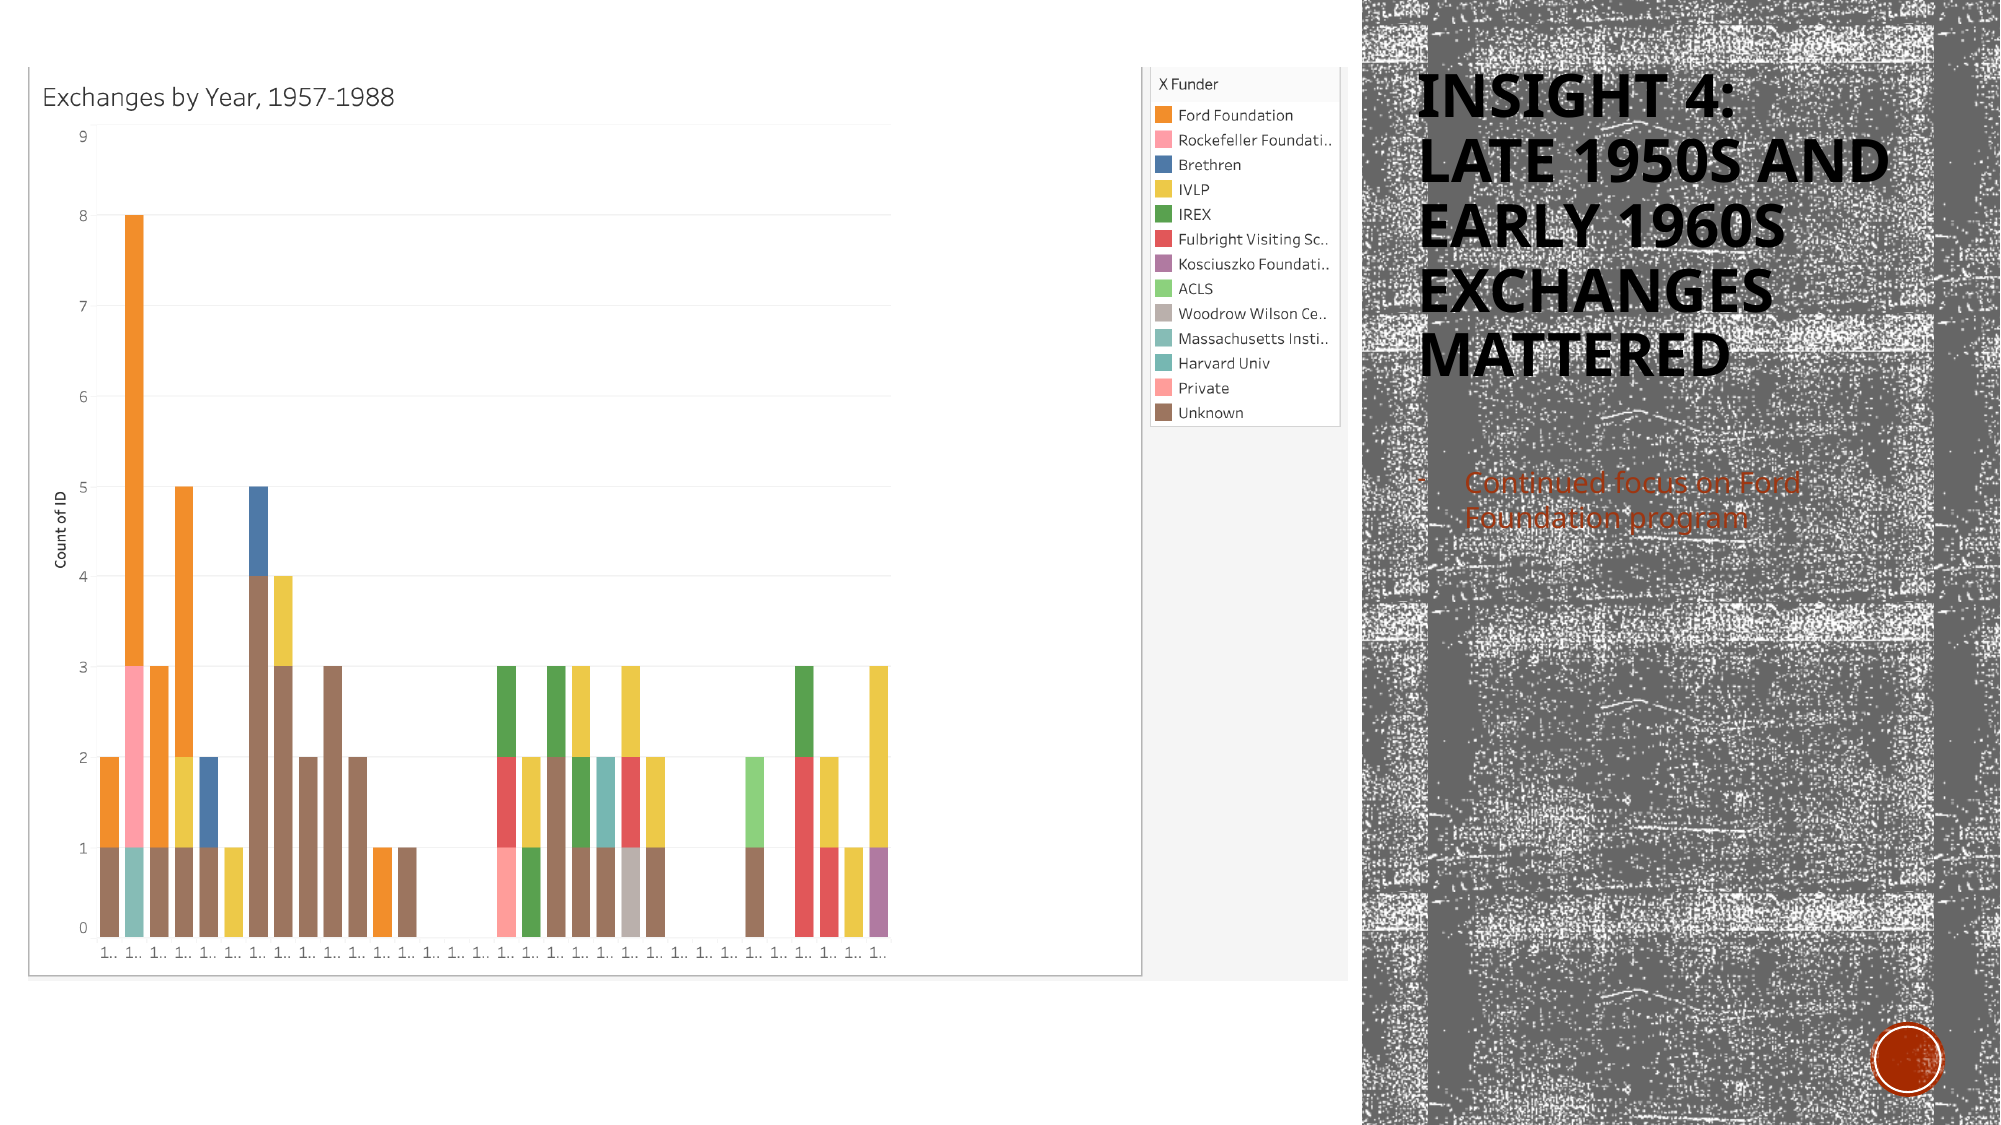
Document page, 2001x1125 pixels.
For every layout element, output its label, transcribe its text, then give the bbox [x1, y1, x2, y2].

list Continued focus on Ford Foundation program [1402, 457, 1928, 938]
title Insight 4: Late 1950s and early 1960s Exchanges mattered [1402, 51, 1928, 398]
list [31, 70, 1346, 977]
